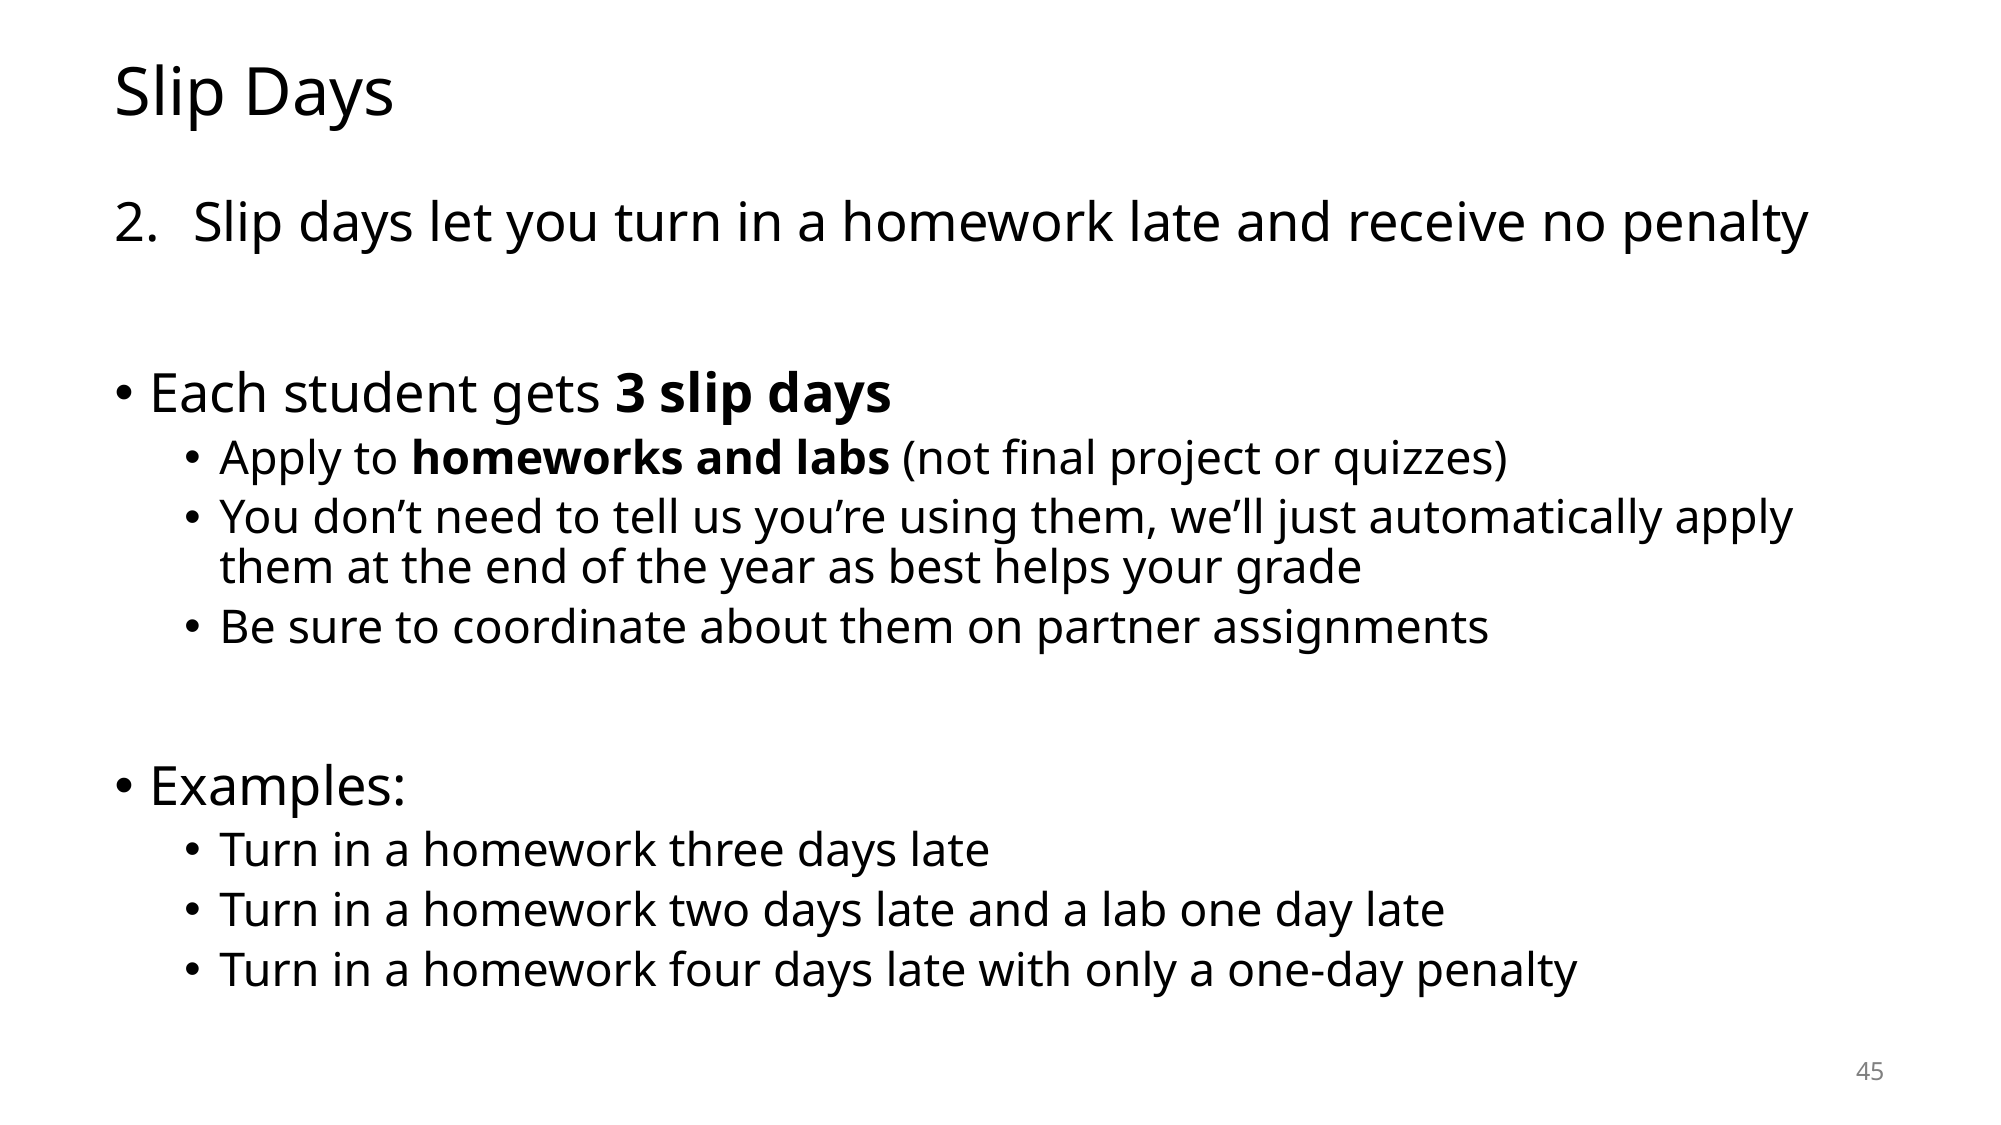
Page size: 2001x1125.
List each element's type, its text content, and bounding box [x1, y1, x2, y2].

title Slip Days [99, 37, 1900, 150]
list Slip days let you turn in a homework late and receive no penalty Each student gets 3 slip days Apply to homeworks and labs (not final project or quizzes) You don’t need to tell us you’re using them, we’ll just automatically apply them at the end of the year as best helps your grade Be sure to coordinate about them on partner assignments Examples: Turn in a homework three days late Turn in a homework two days late and a lab one day late Turn in a homework four days late with only a one-day penalty [99, 187, 1900, 1013]
slide_number 45 [1749, 1042, 1900, 1103]
